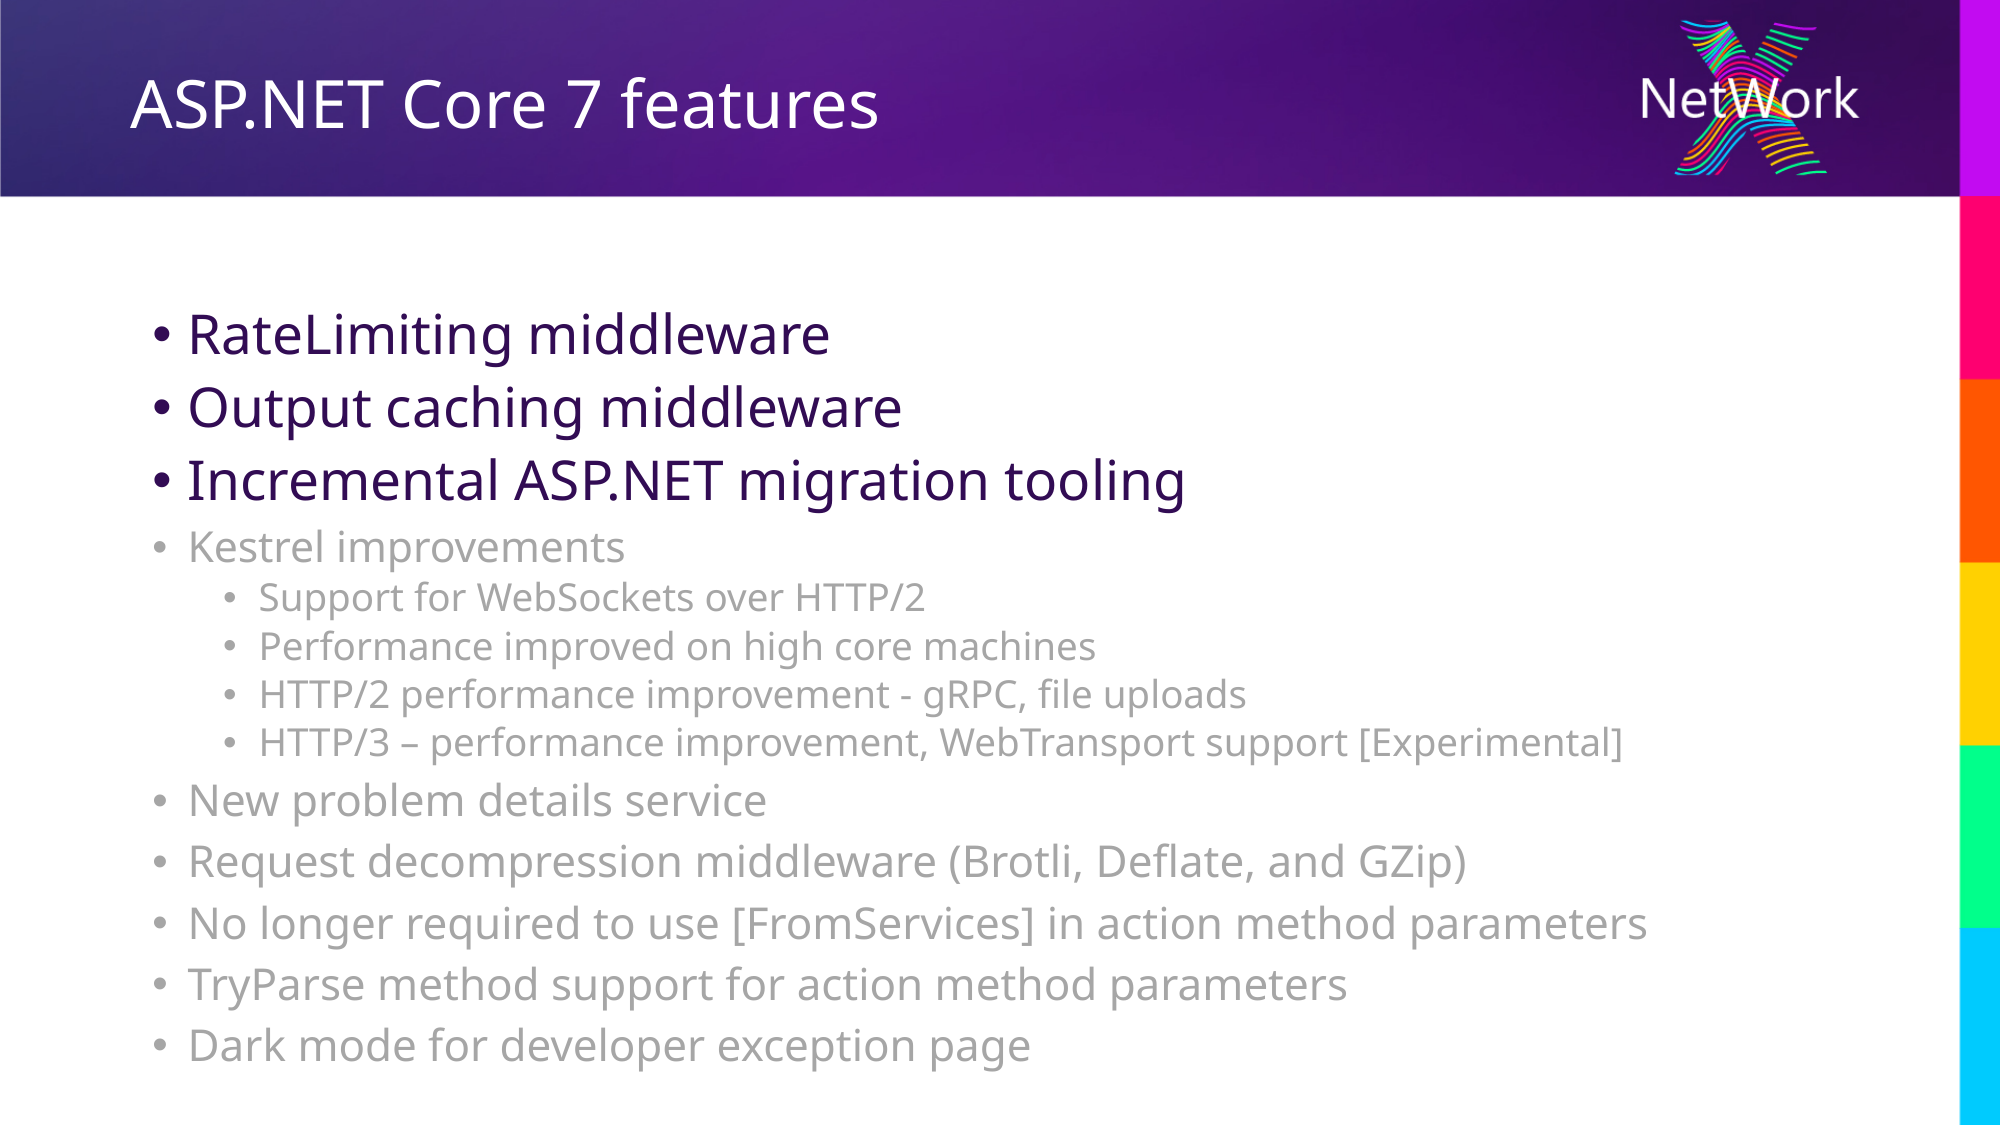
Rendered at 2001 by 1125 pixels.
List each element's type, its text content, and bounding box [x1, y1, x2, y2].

list RateLimiting middleware Output caching middleware Incremental ASP.NET migration tooling Kestrel improvements Support for WebSockets over HTTP/2 Performance improved on high core machines HTTP/2 performance improvement - gRPC, file uploads HTTP/3 – performance improvement, WebTransport support [Experimental] New problem details service Request decompression middleware (Brotli, Deflate, and GZip) No longer required to use [FromServices] in action method parameters TryParse method support for action method parameters Dark mode for developer exception page [137, 299, 1863, 1081]
title ASP.NET Core 7 features [115, 44, 1619, 169]
picture [0, 0, 2000, 1125]
